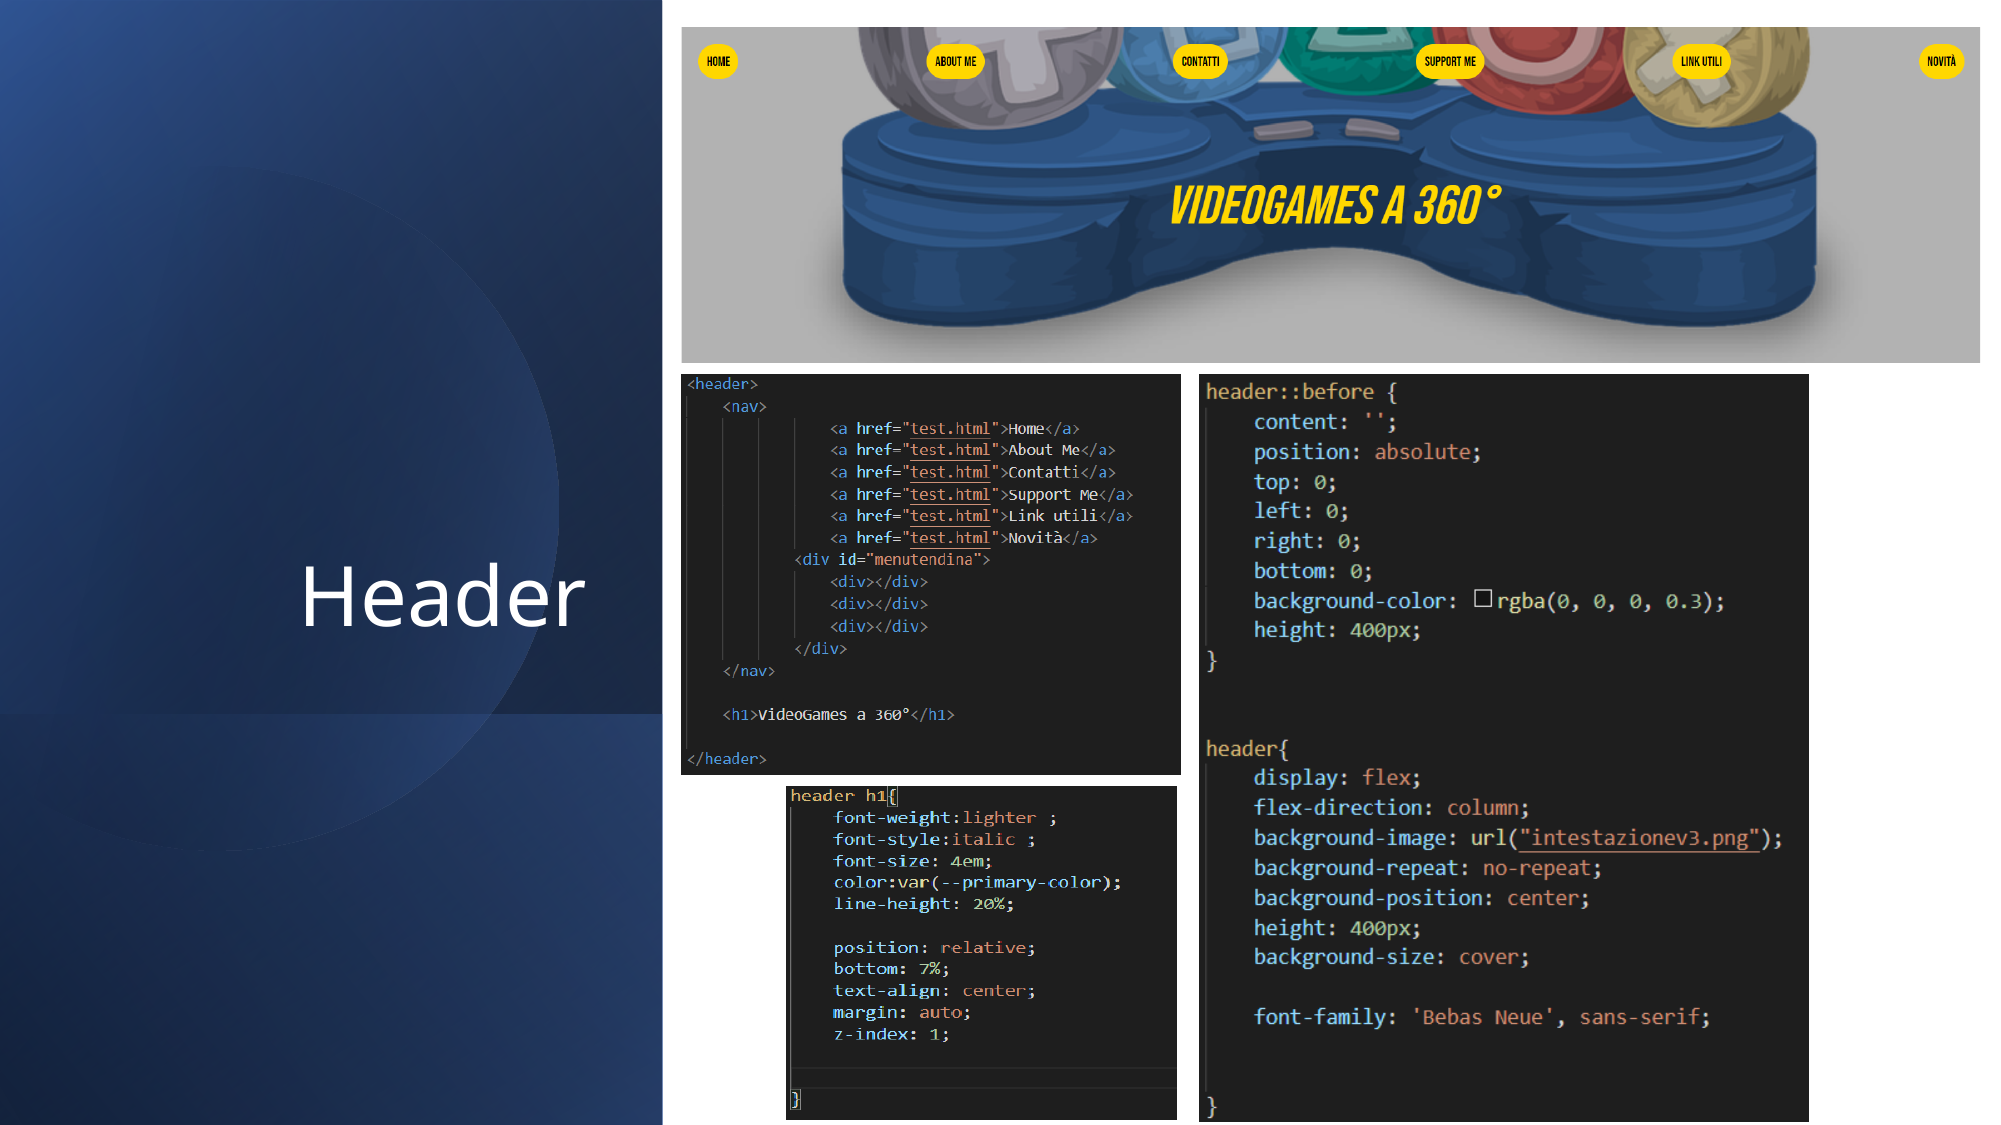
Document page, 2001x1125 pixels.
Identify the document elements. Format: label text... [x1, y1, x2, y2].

title Header [76, 96, 602, 652]
text_box [663, 0, 2000, 1125]
picture [681, 374, 1181, 775]
picture [1199, 374, 1809, 1122]
text_box [0, 0, 663, 1124]
picture [681, 27, 1981, 363]
picture [786, 786, 1177, 1120]
